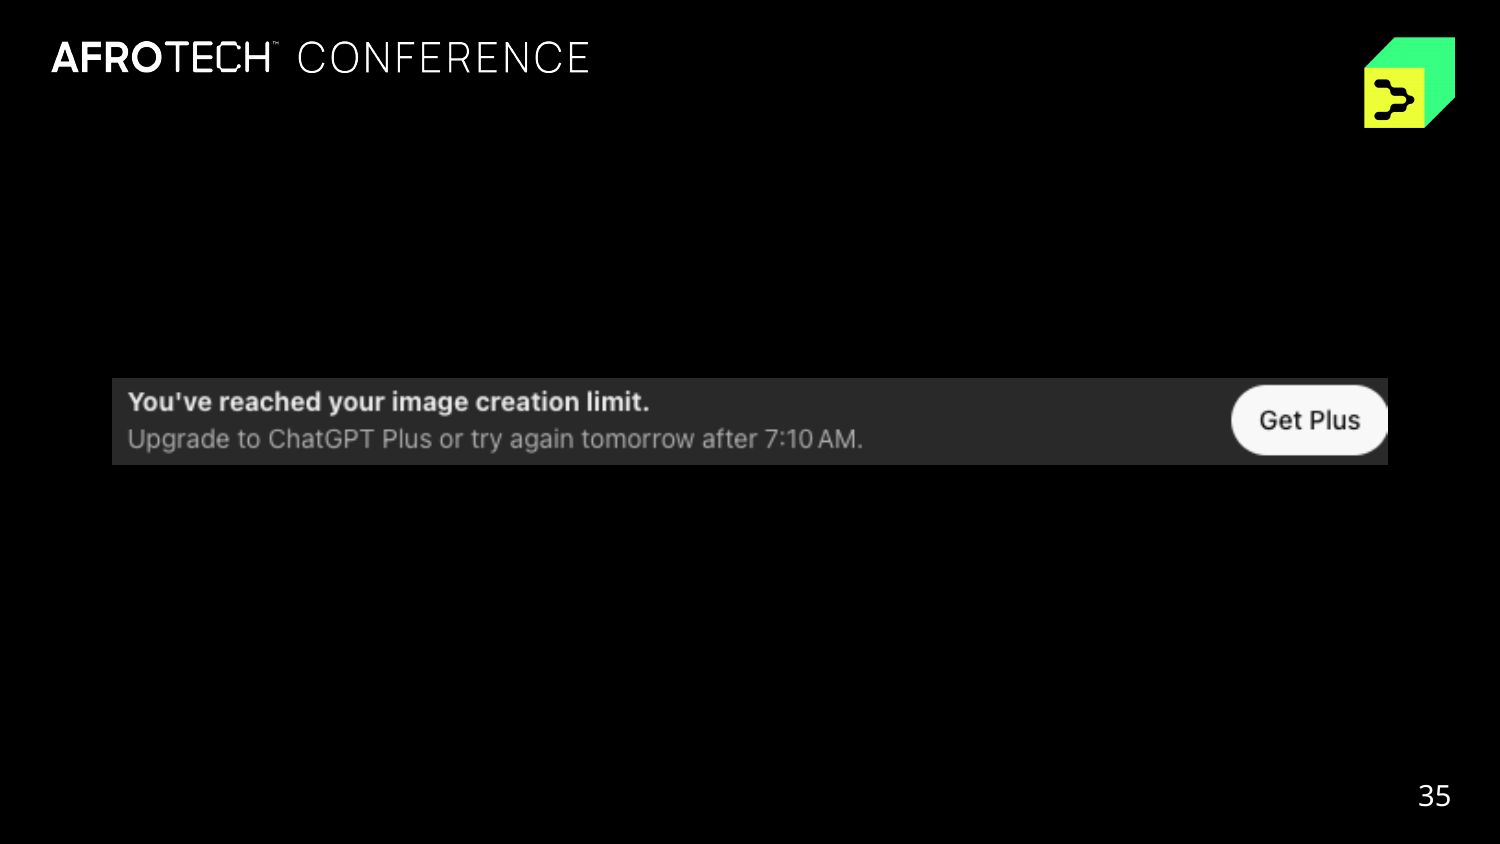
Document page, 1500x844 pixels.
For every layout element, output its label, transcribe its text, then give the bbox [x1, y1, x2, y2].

picture [1364, 37, 1455, 128]
slide_number 35 [1389, 764, 1480, 830]
picture [51, 41, 588, 73]
picture [112, 378, 1388, 466]
